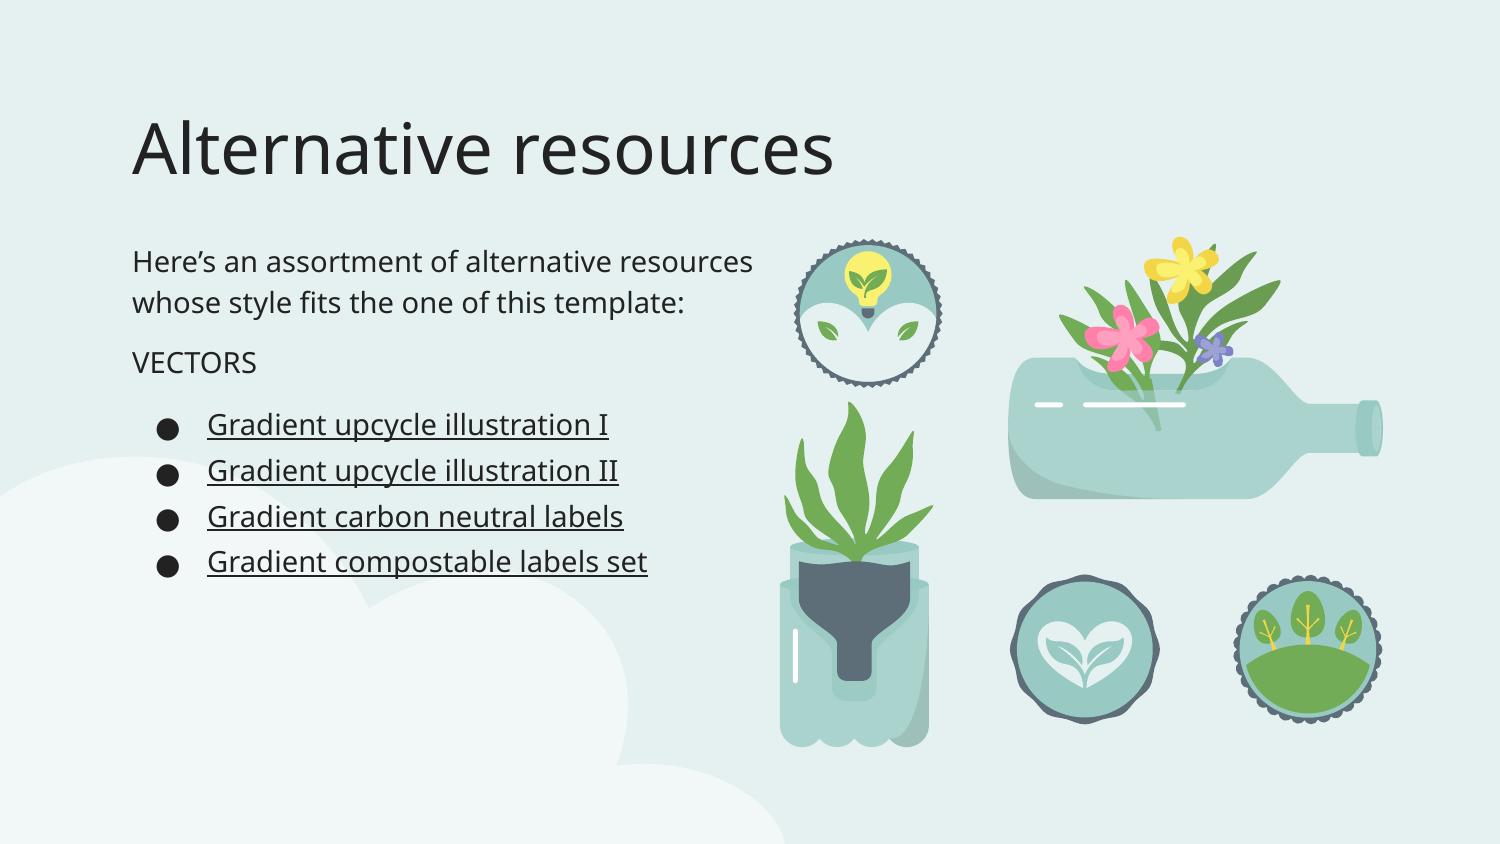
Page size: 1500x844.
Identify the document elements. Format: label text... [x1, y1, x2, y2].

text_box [1232, 574, 1384, 725]
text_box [792, 238, 944, 389]
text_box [1007, 223, 1384, 500]
title Alternative resources [116, 88, 1383, 194]
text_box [1009, 574, 1161, 725]
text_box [779, 394, 938, 756]
subtitle Here’s an assortment of alternative resources whose style fits the one of this template: VECTORS Gradient upcycle illustration I Gradient upcycle illustration II Gradient carbon neutral labels Gradient compostable labels set [116, 223, 794, 756]
